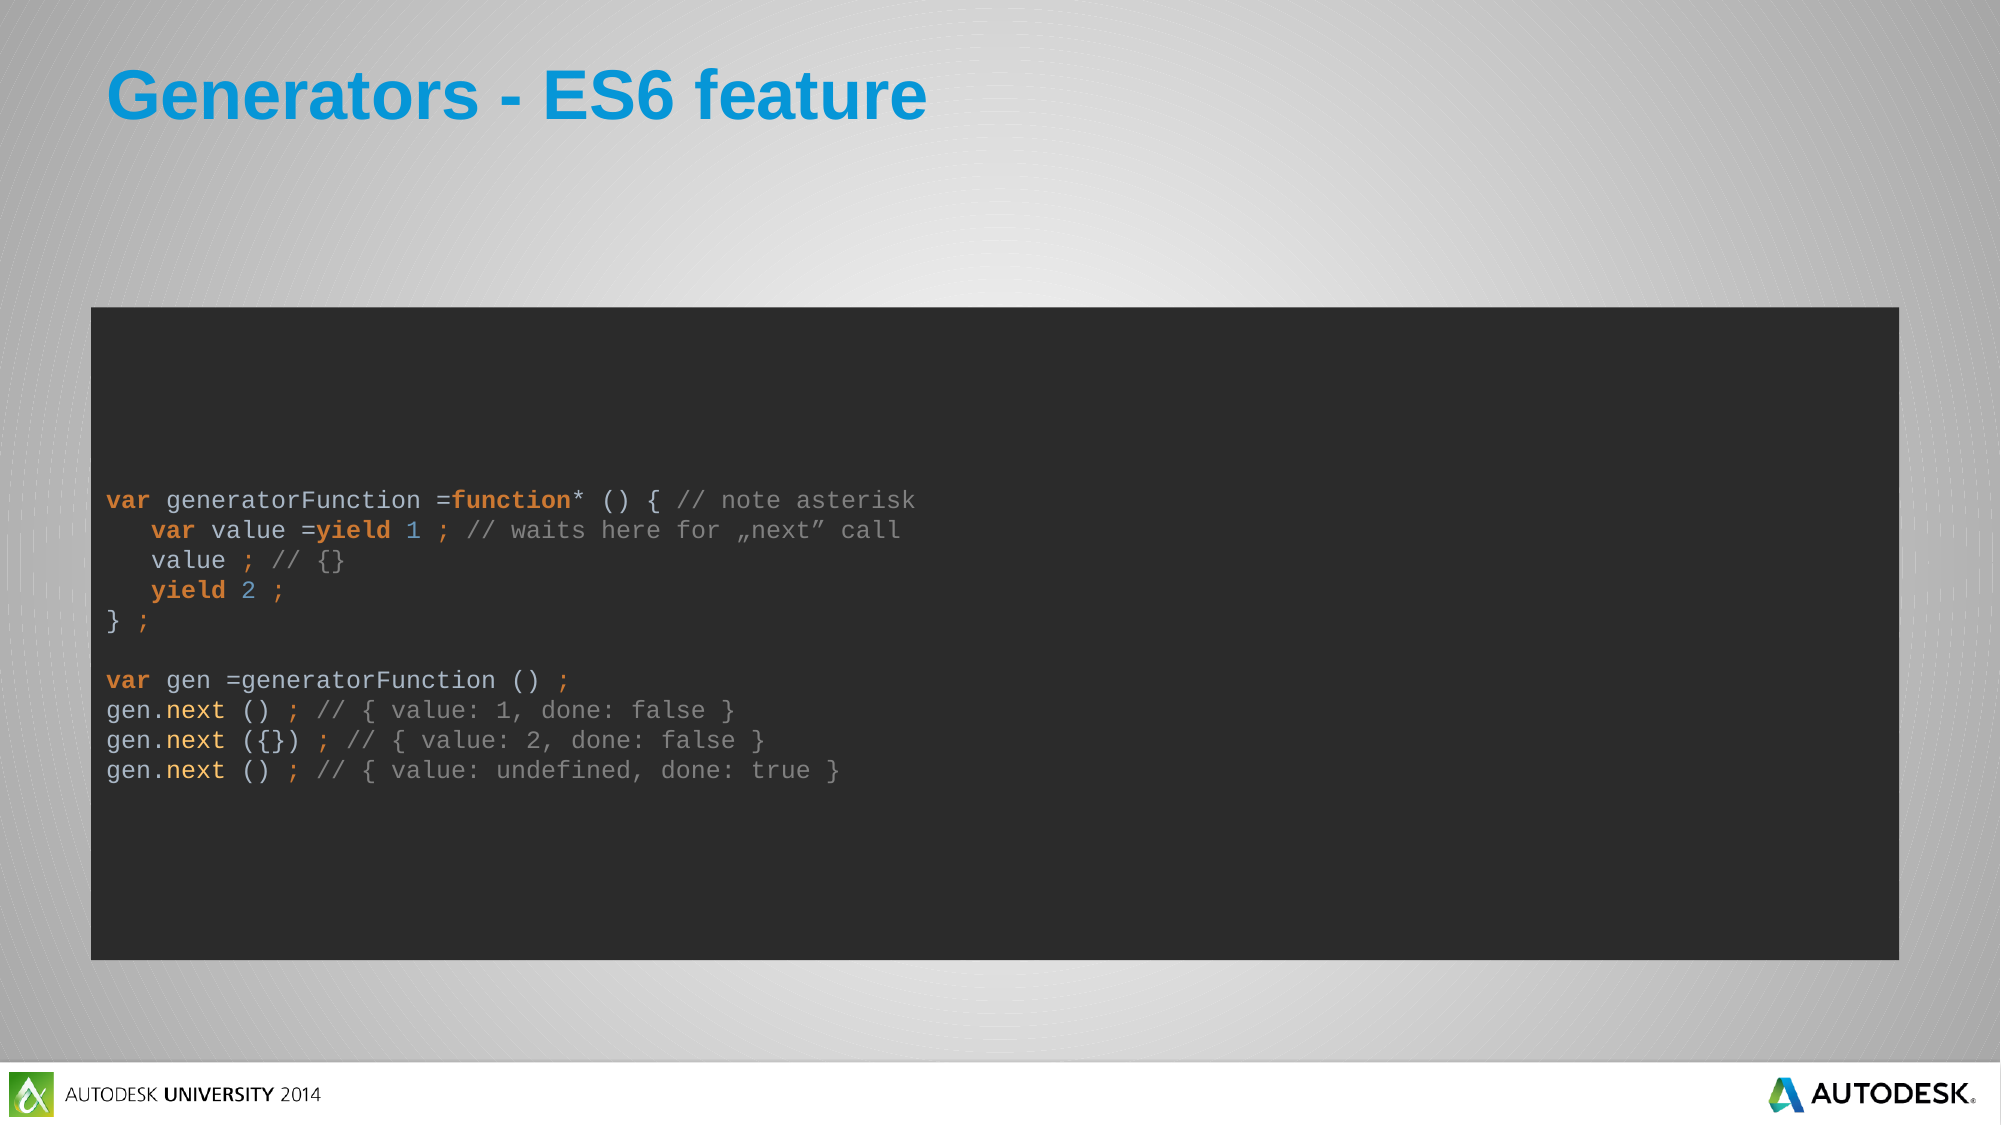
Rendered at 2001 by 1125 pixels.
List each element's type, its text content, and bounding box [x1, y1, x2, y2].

list var generatorFunction =function* () { // note asterisk var value =yield 1 ; // waits here for „next” call value ; // {} yield 2 ; } ; var gen =generatorFunction () ; gen.next () ; // { value: 1, done: false } gen.next ({}) ; // { value: 2, done: false } gen.next () ; // { value: undefined, done: true } [91, 307, 1900, 961]
picture [1767, 1076, 1976, 1113]
title Generators - ES6 feature [91, 41, 1900, 206]
picture [9, 1072, 321, 1117]
